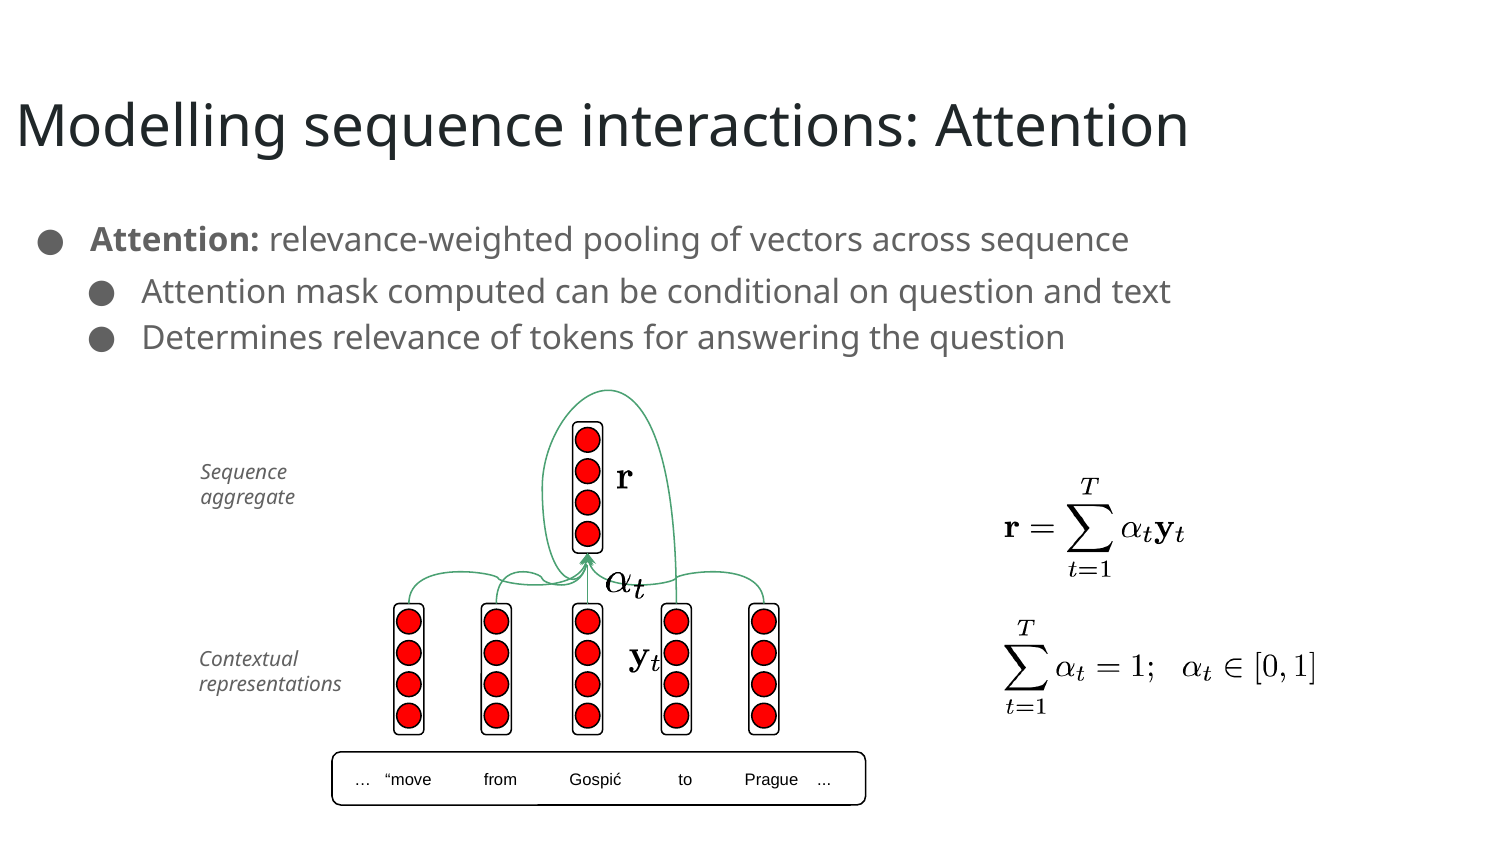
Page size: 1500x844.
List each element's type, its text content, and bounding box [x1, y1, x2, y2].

text_box Attention mask computed can be conditional on question and text Determines relevance of tokens for answering the question [51, 241, 1278, 379]
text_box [183, 421, 866, 806]
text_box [1004, 477, 1314, 714]
title Modelling sequence interactions: Attention [0, 72, 1398, 167]
list Attention: relevance-weighted pooling of vectors across sequence [0, 197, 1263, 303]
